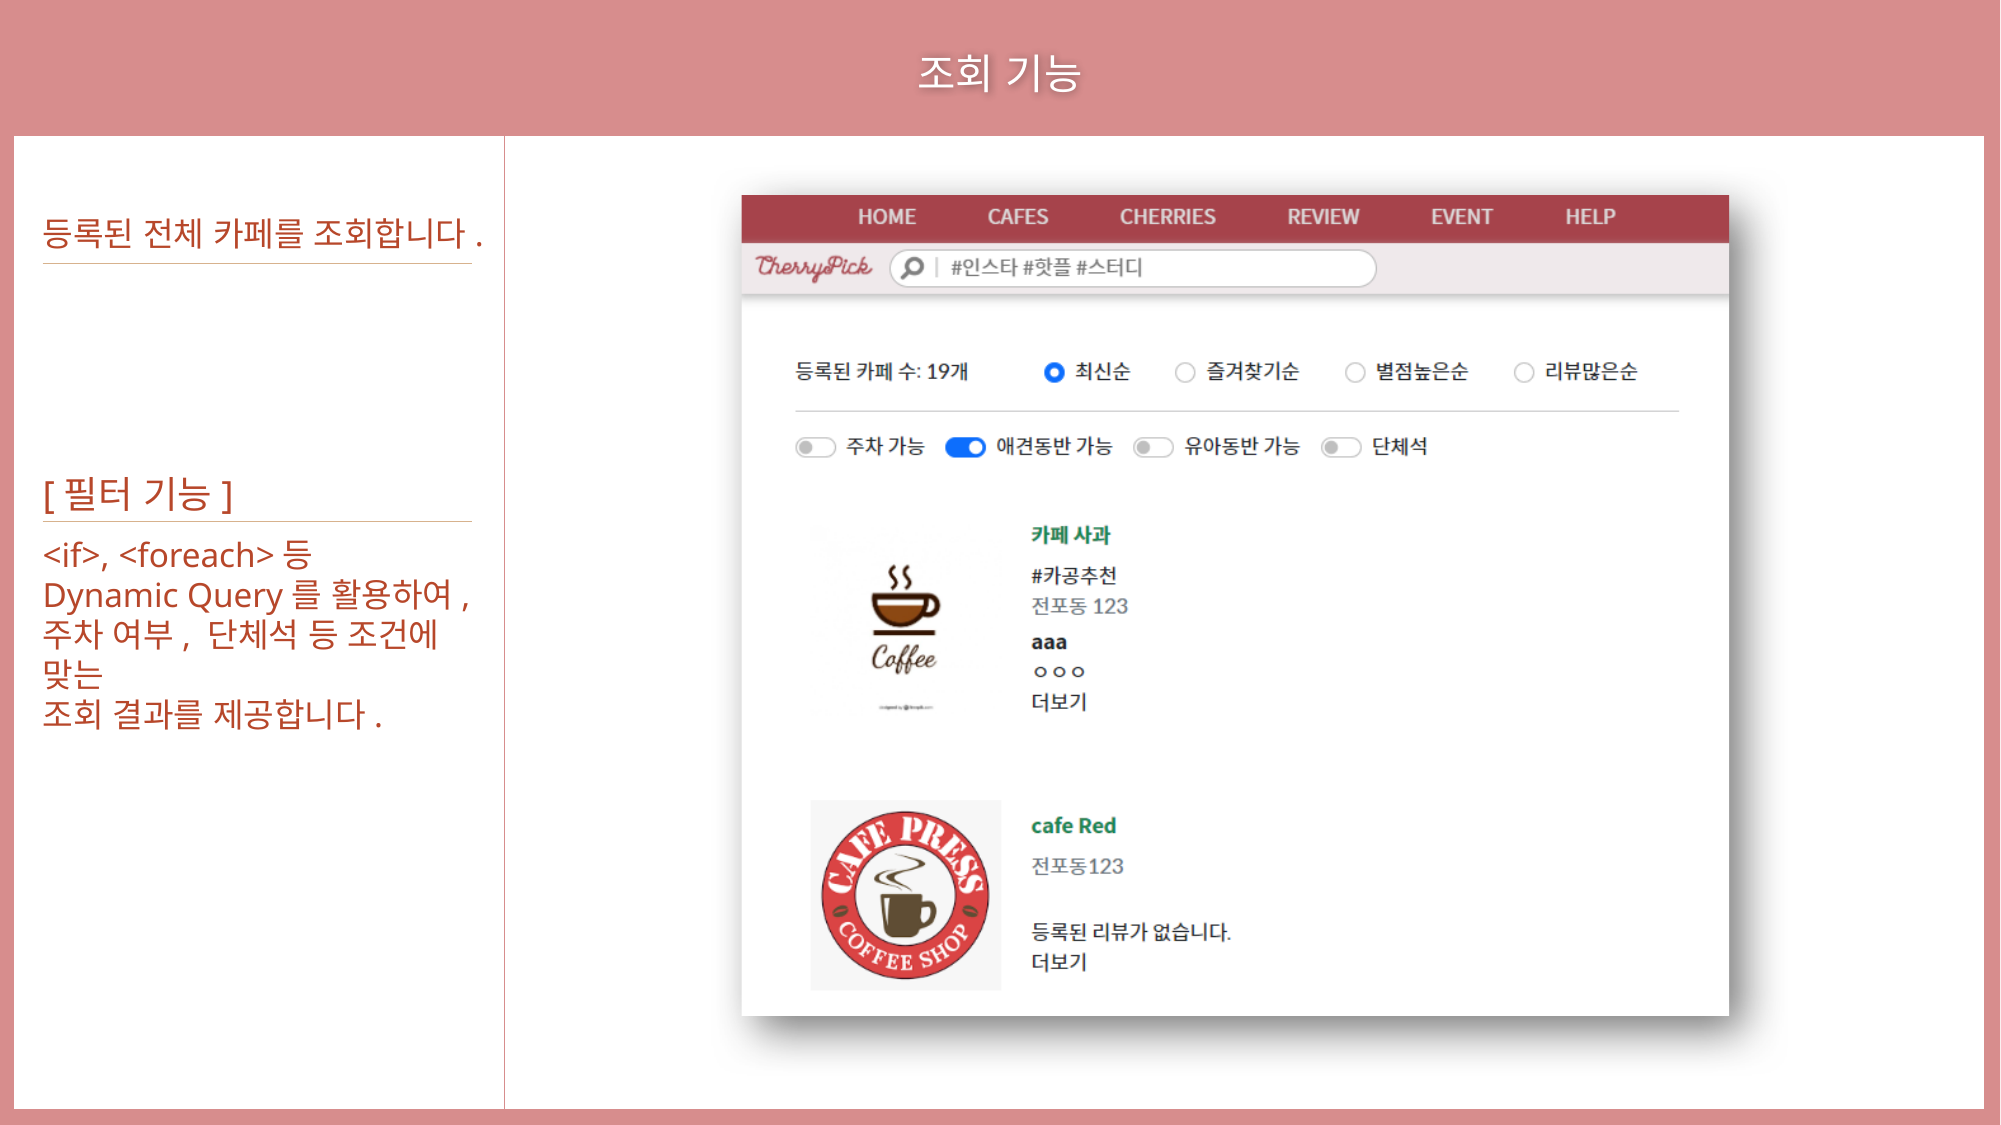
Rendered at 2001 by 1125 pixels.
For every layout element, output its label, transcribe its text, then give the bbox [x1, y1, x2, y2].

picture [741, 195, 1730, 1016]
text_box <if>, <foreach>등 Dynamic Query를 활용하여, 주차 여부, 단체석 등 조건에 맞는 조회 결과를 제공합니다. [27, 526, 513, 741]
text_box 등록된 전체 카페를 조회합니다. [27, 206, 495, 261]
text_box [필터 기능] [27, 463, 741, 524]
text_box 조회 기능 [902, 40, 1098, 106]
